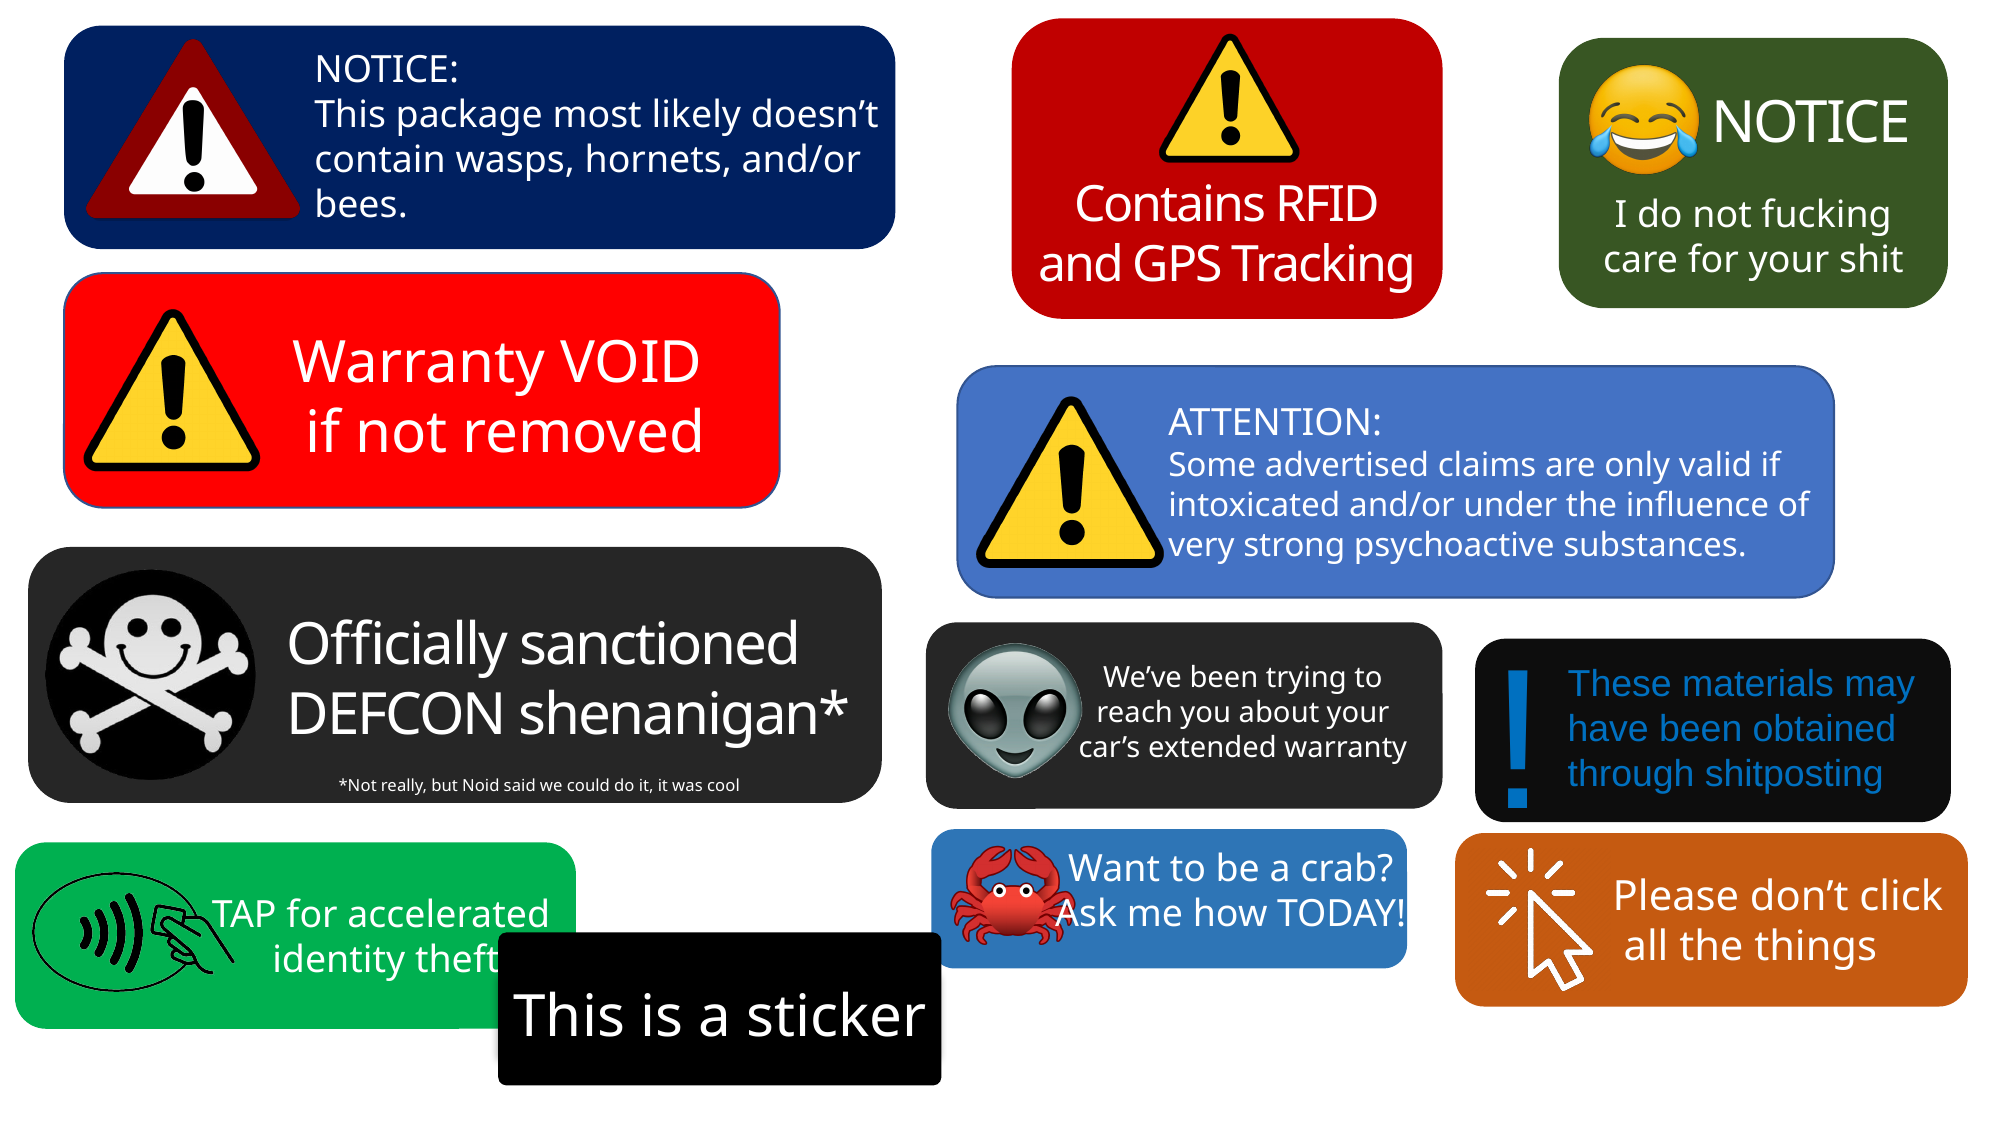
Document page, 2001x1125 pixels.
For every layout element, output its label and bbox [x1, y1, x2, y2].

text_box [64, 25, 916, 281]
text_box [925, 622, 1443, 809]
text_box [957, 366, 1834, 598]
text_box [64, 273, 780, 508]
text_box [931, 829, 1408, 969]
text_box [1011, 18, 1443, 319]
text_box [28, 546, 882, 803]
text_box [1475, 600, 1951, 833]
text_box [498, 932, 942, 1086]
text_box [14, 842, 576, 1034]
text_box [1558, 37, 1948, 335]
text_box [1455, 833, 1968, 1007]
